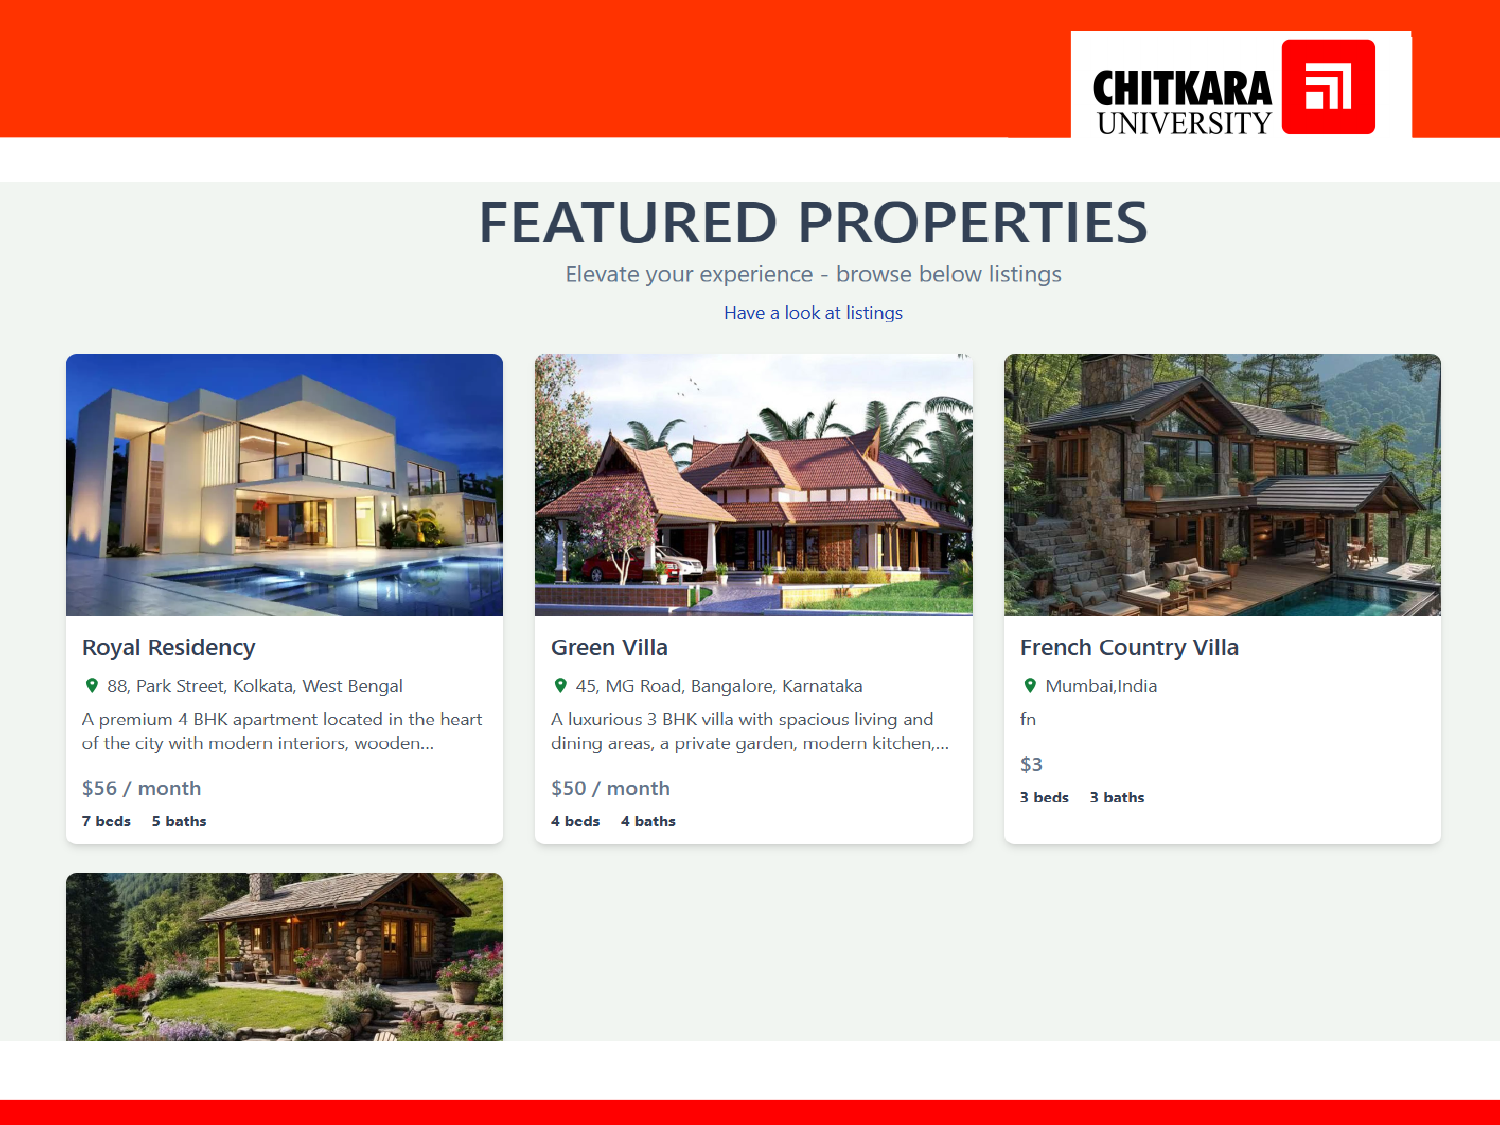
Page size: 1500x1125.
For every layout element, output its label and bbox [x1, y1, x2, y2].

picture [1074, 37, 1390, 138]
picture [0, 181, 1500, 1041]
